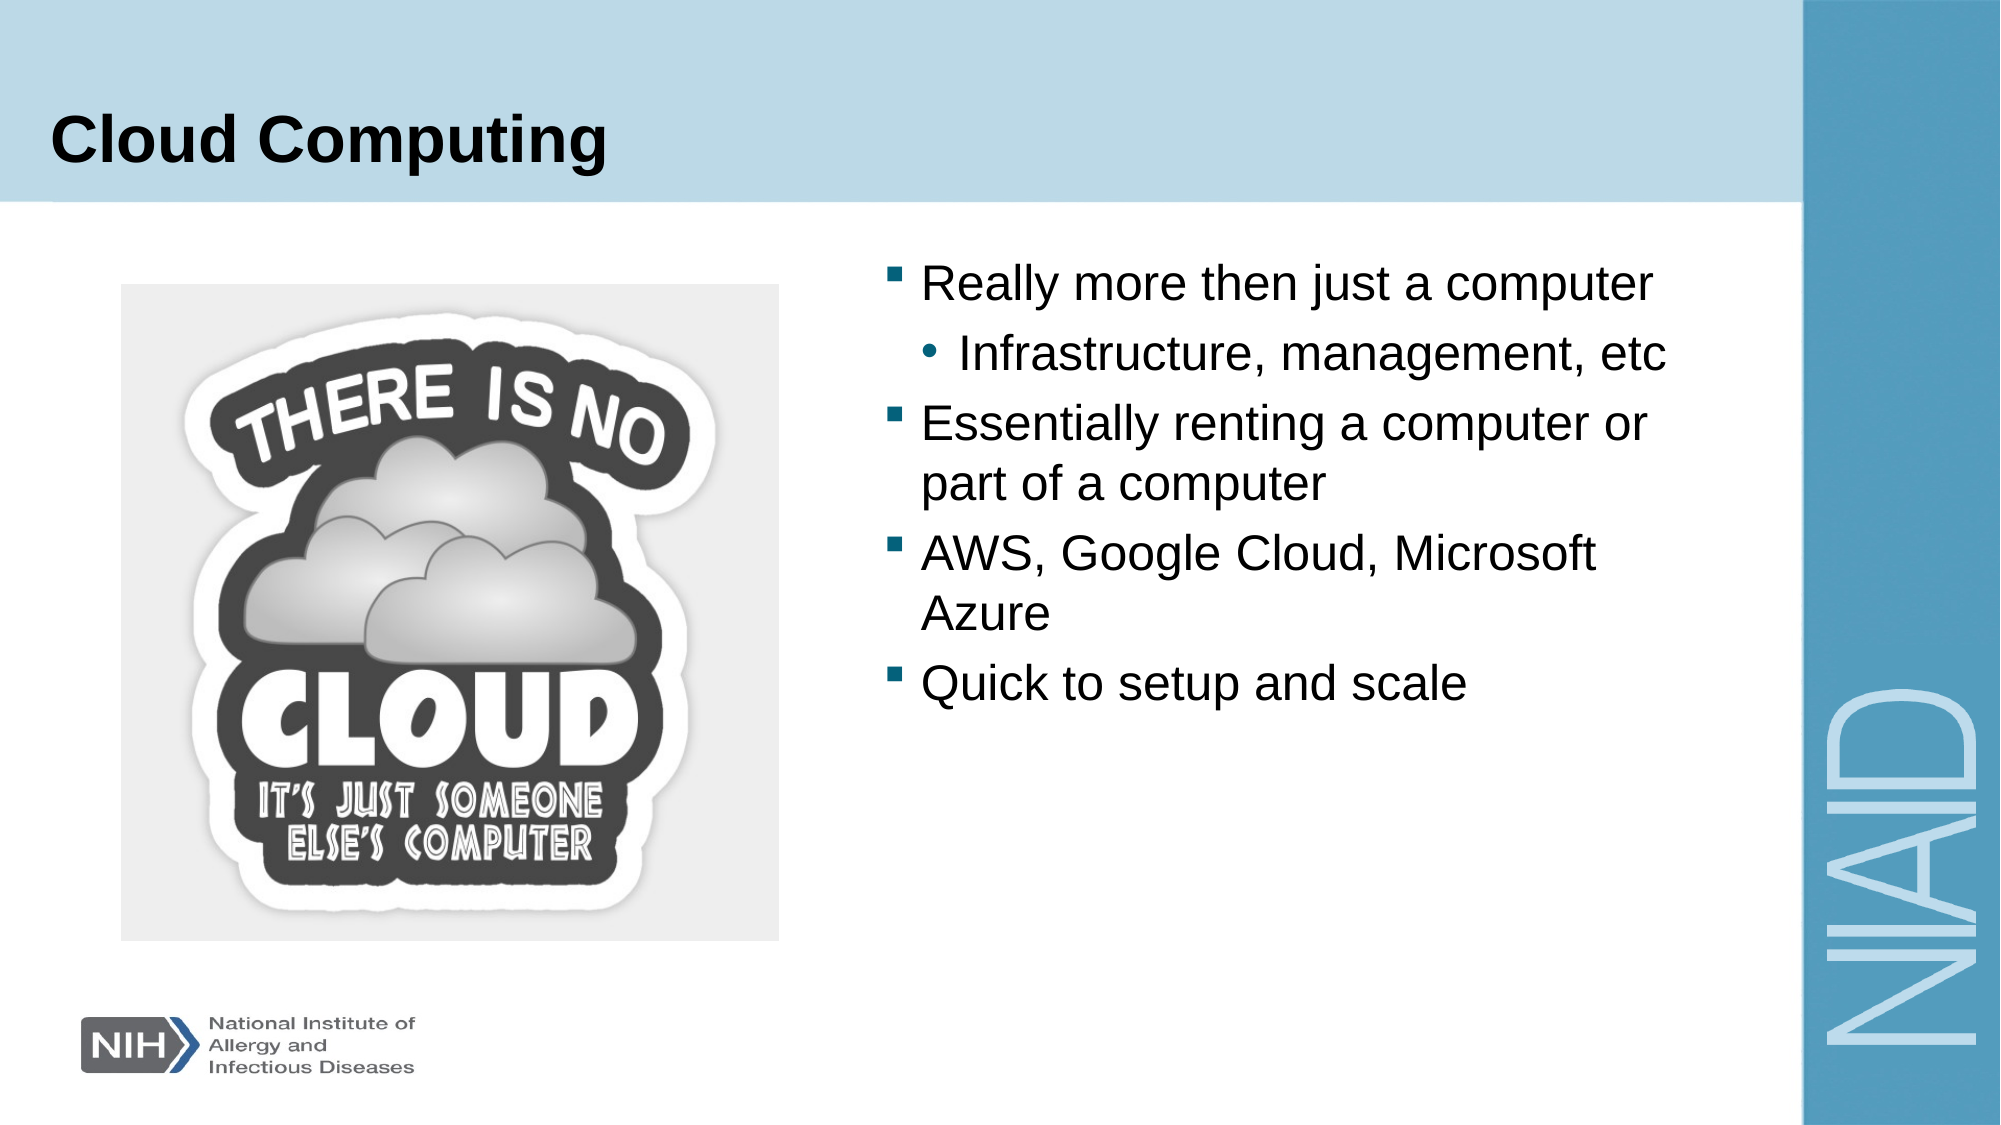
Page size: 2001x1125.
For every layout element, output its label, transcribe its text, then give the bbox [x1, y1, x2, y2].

title Cloud Computing [50, 25, 1700, 176]
list Really more then just a computer Infrastructure, management, etc Essentially renting a computer or part of a computer AWS, Google Cloud, Microsoft Azure Quick to setup and scale [883, 250, 1684, 975]
picture [0, 0, 2000, 1125]
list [121, 284, 779, 942]
